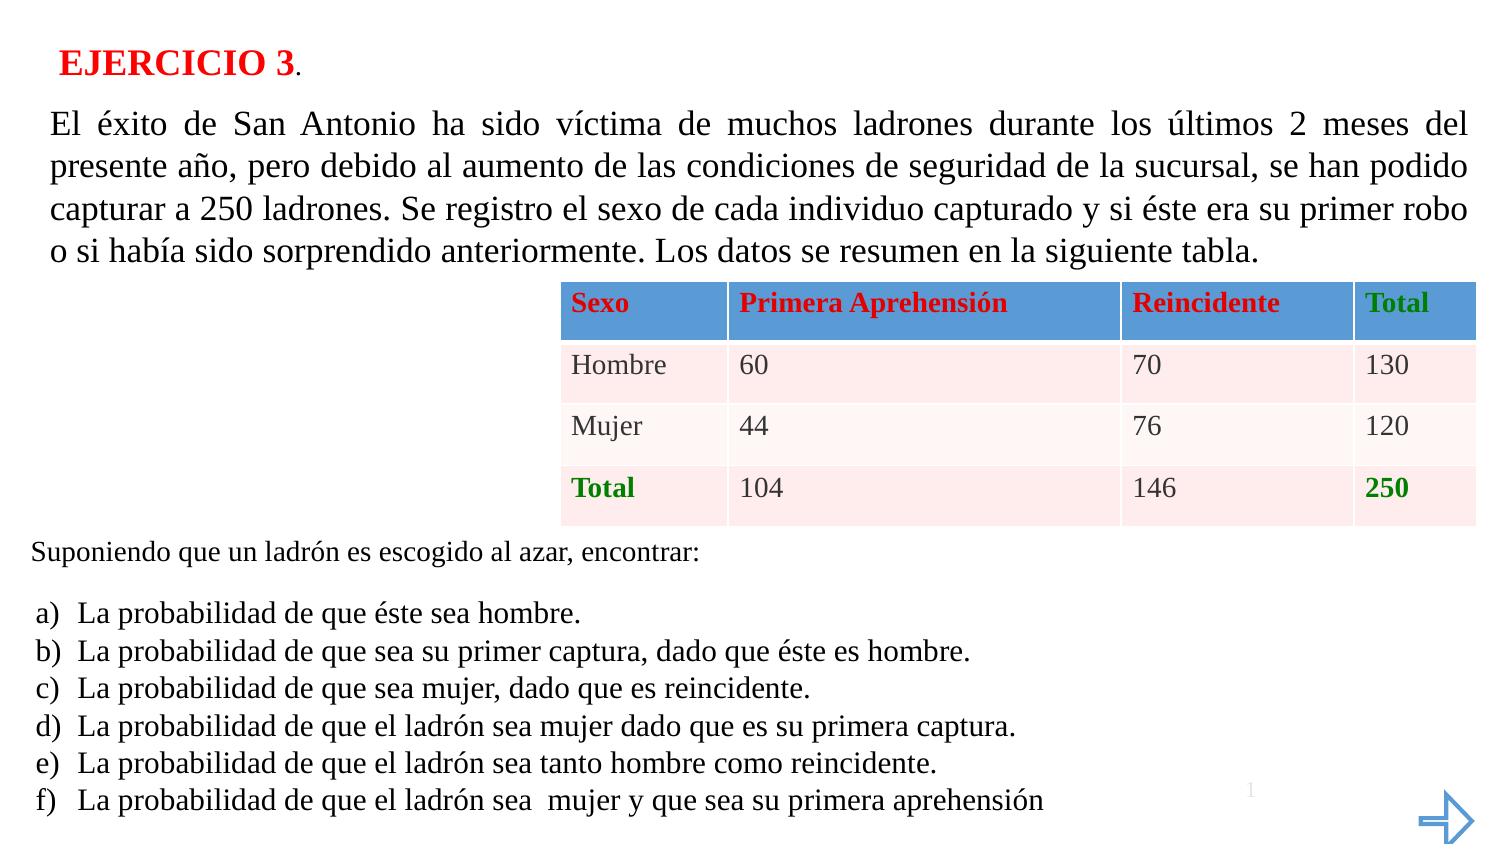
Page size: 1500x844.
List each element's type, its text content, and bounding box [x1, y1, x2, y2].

table_cell 120 [1355, 405, 1476, 465]
text_box Suponiendo que un ladrón es escogido al azar, encontrar: [19, 526, 780, 573]
table_cell 44 [729, 405, 1120, 465]
table_cell 76 [1122, 405, 1353, 465]
table_cell 130 [1355, 345, 1476, 403]
table_cell Mujer [561, 405, 727, 465]
table_header Total [1355, 282, 1476, 340]
table_cell Hombre [561, 345, 727, 403]
text_box La probabilidad de que éste sea hombre. La probabilidad de que sea su primer captura, dado que éste es hombre. La probabilidad de que sea mujer, dado que es reincidente. La probabilidad de que el ladrón sea mujer dado que es su primera captura. La probabilidad de que el ladrón sea tanto hombre como reincidente. La probabilidad de que el ladrón sea mujer y que sea su primera aprehensión [24, 586, 1481, 803]
table_cell 70 [1122, 345, 1353, 403]
table_cell Total [561, 466, 727, 526]
text_box ‹#› [1014, 803, 1268, 826]
table_header Reincidente [1122, 282, 1353, 340]
table_cell 250 [1355, 466, 1476, 526]
text_box [1420, 794, 1472, 844]
table_cell 146 [1122, 466, 1353, 526]
text_box El éxito de San Antonio ha sido víctima de muchos ladrones durante los últimos 2 meses del presente año, pero debido al aumento de las condiciones de seguridad de la sucursal, se han podido capturar a 250 ladrones. Se registro el sexo de cada individuo capturado y si éste era su primer robo o si había sido sorprendido anteriormente. Los datos se resumen en la siguiente tabla. [38, 94, 1481, 276]
table_header Sexo [561, 282, 727, 340]
table_cell 60 [729, 345, 1120, 403]
table_header Primera Aprehensión [729, 282, 1120, 340]
text_box EJERCICIO 3. [47, 32, 713, 89]
table_cell 104 [729, 466, 1120, 526]
